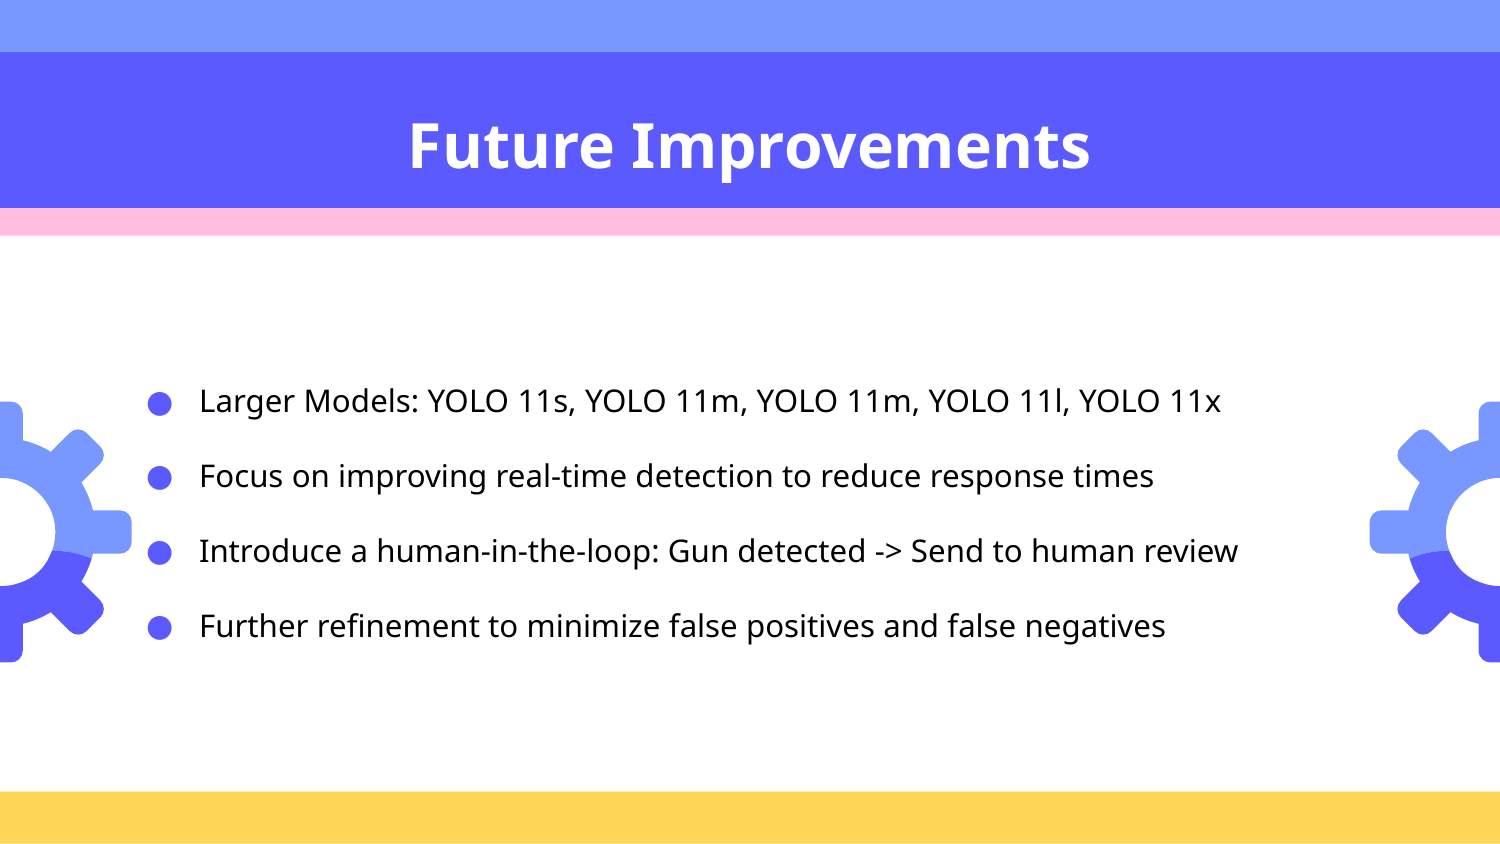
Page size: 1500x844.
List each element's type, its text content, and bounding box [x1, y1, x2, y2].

title Future Improvements [116, 117, 1383, 196]
list Larger Models: YOLO 11s, YOLO 11m, YOLO 11m, YOLO 11l, YOLO 11x Focus on improving real-time detection to reduce response times Introduce a human-in-the-loop: Gun detected -> Send to human review Further refinement to minimize false positives and false negatives [109, 328, 1391, 648]
